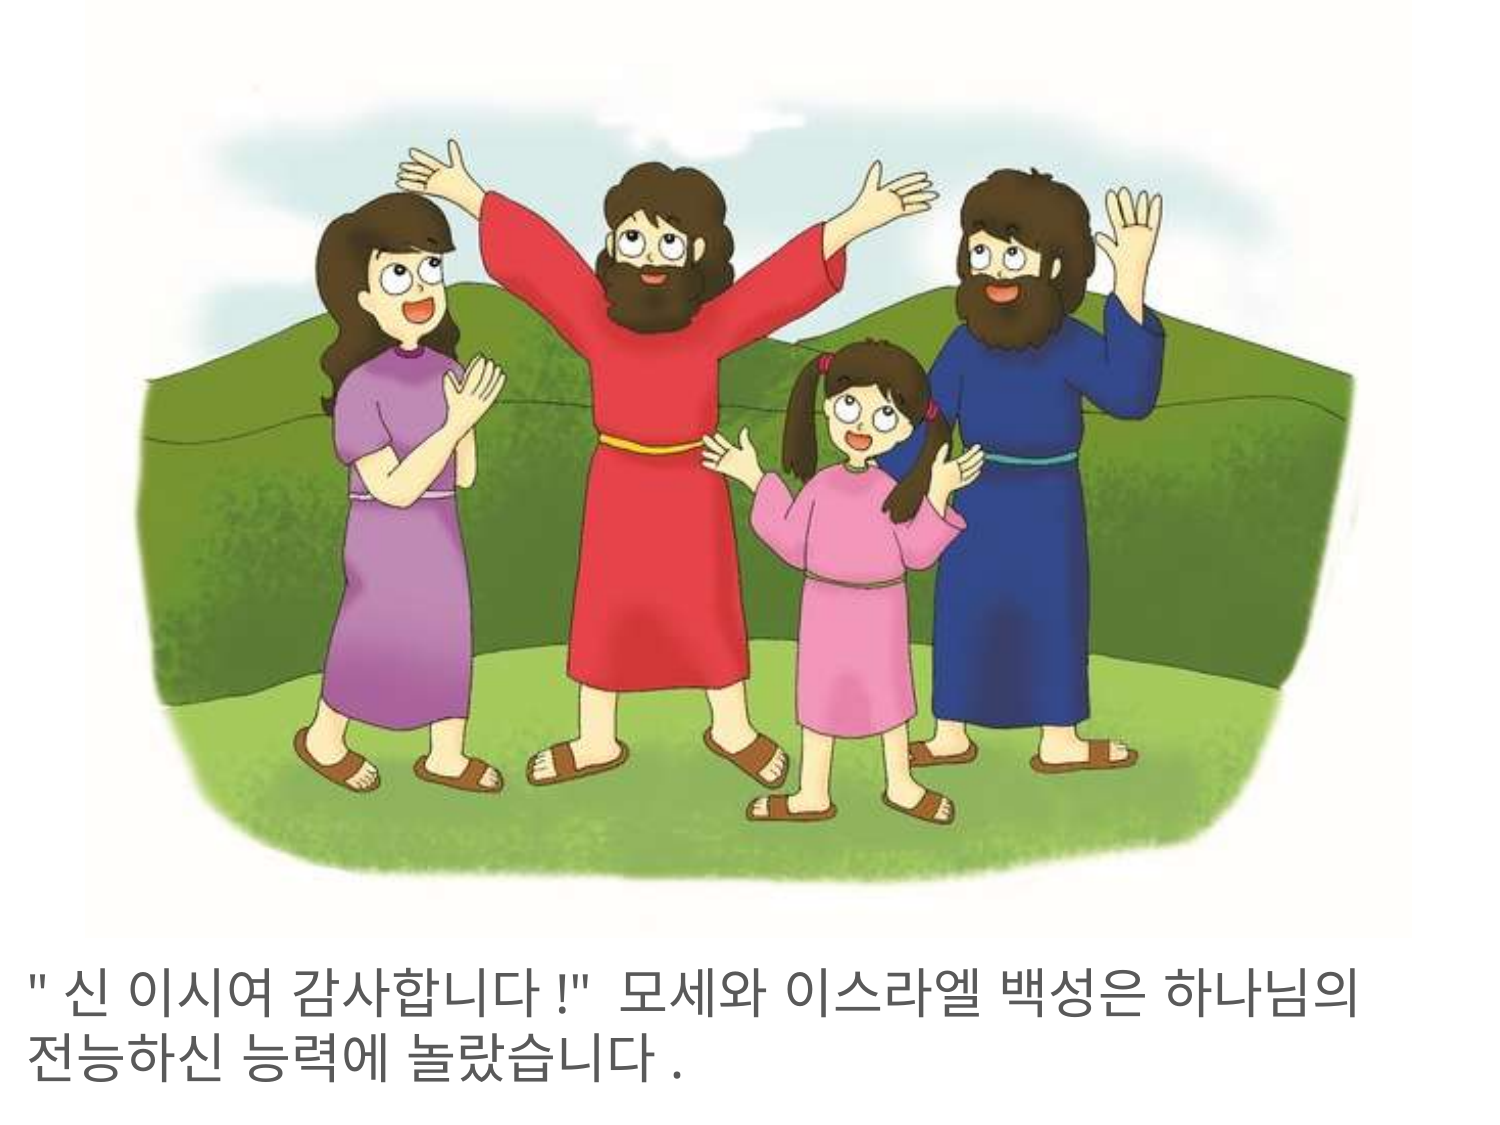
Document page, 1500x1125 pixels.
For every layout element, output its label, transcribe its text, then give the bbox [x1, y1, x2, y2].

picture [85, 0, 1412, 938]
text_box "신 이시여 감사합니다!" 모세와 이스라엘 백성은 하나님의 전능하신 능력에 놀랐습니다. [11, 952, 1498, 1097]
